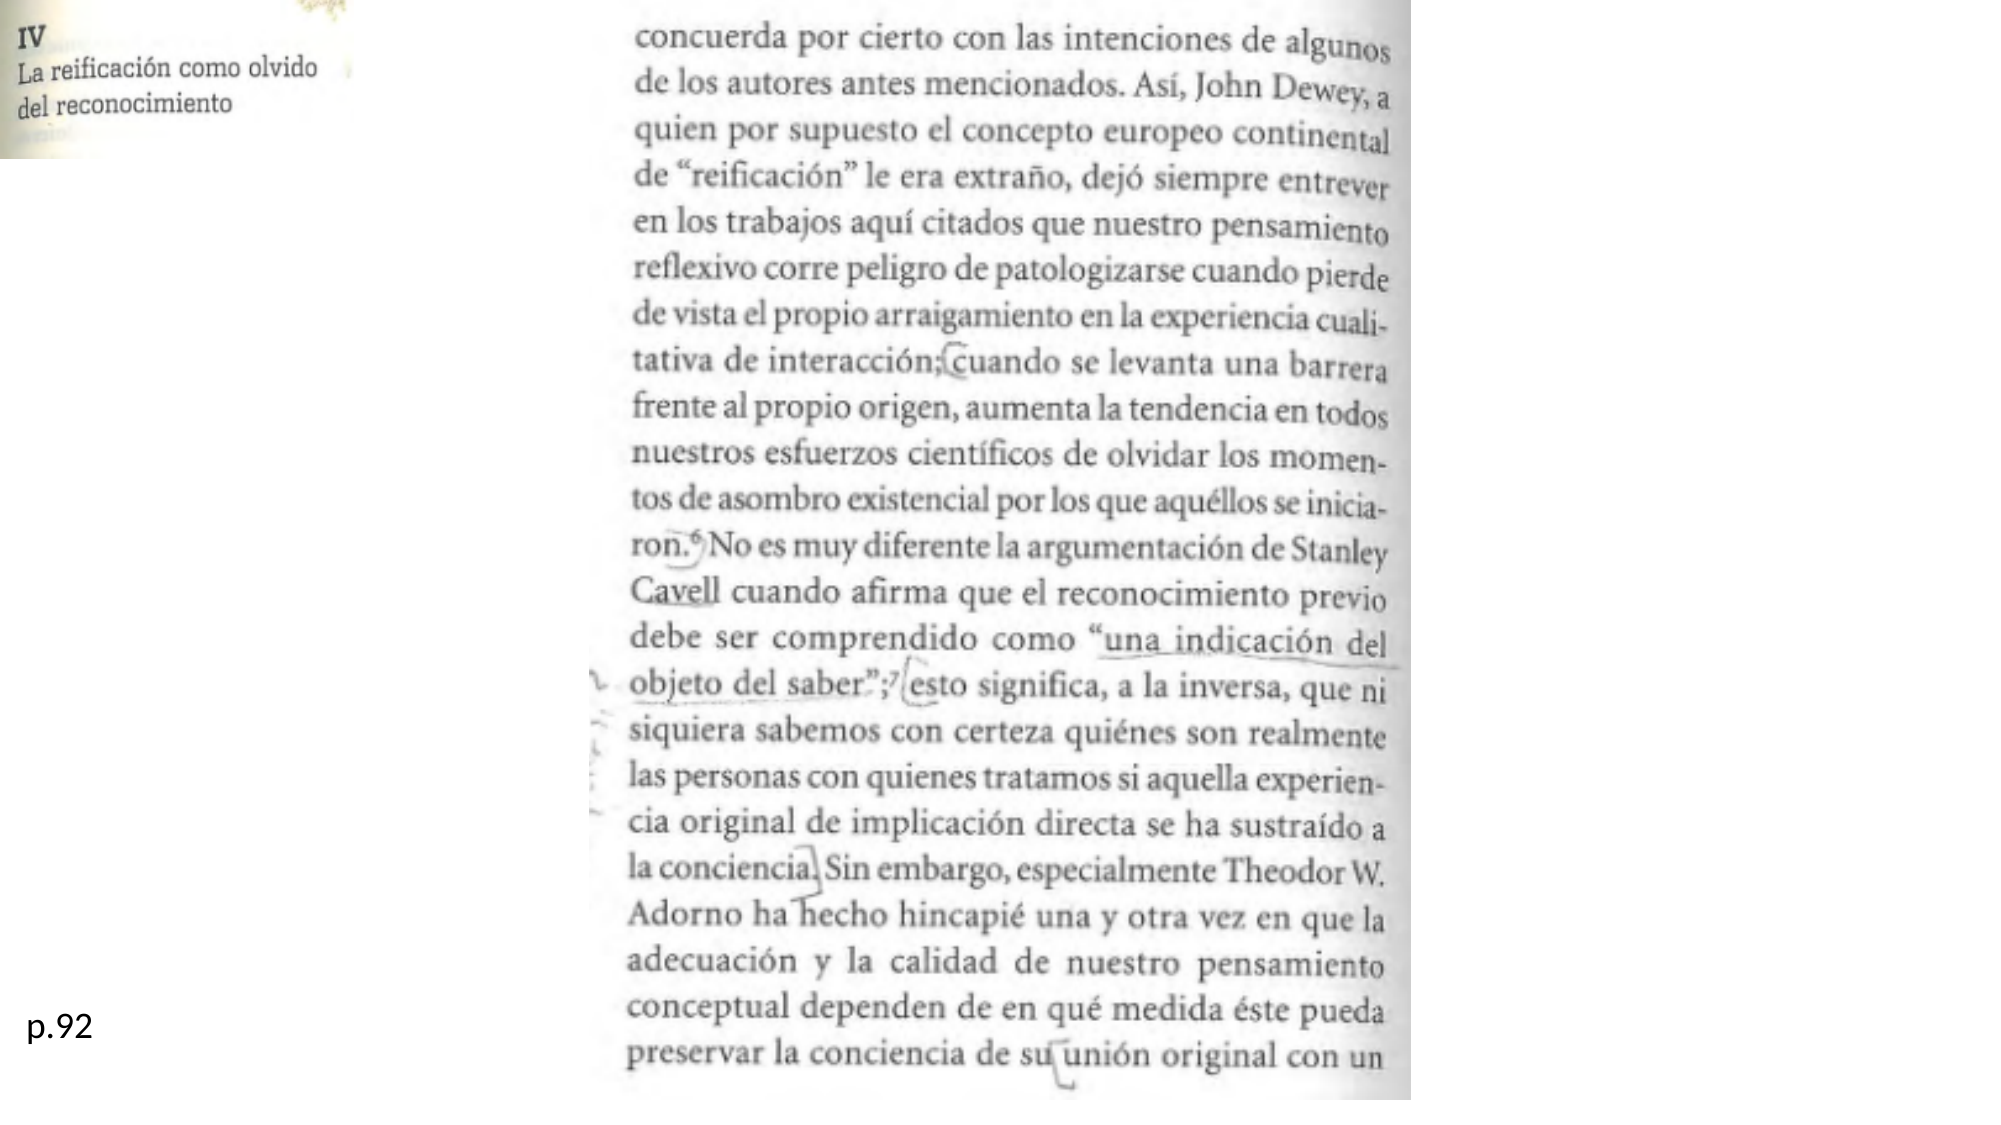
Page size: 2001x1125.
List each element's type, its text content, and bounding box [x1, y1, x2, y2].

picture [589, 0, 1411, 1100]
picture [0, 0, 354, 159]
text_box p.92 [11, 993, 179, 1054]
